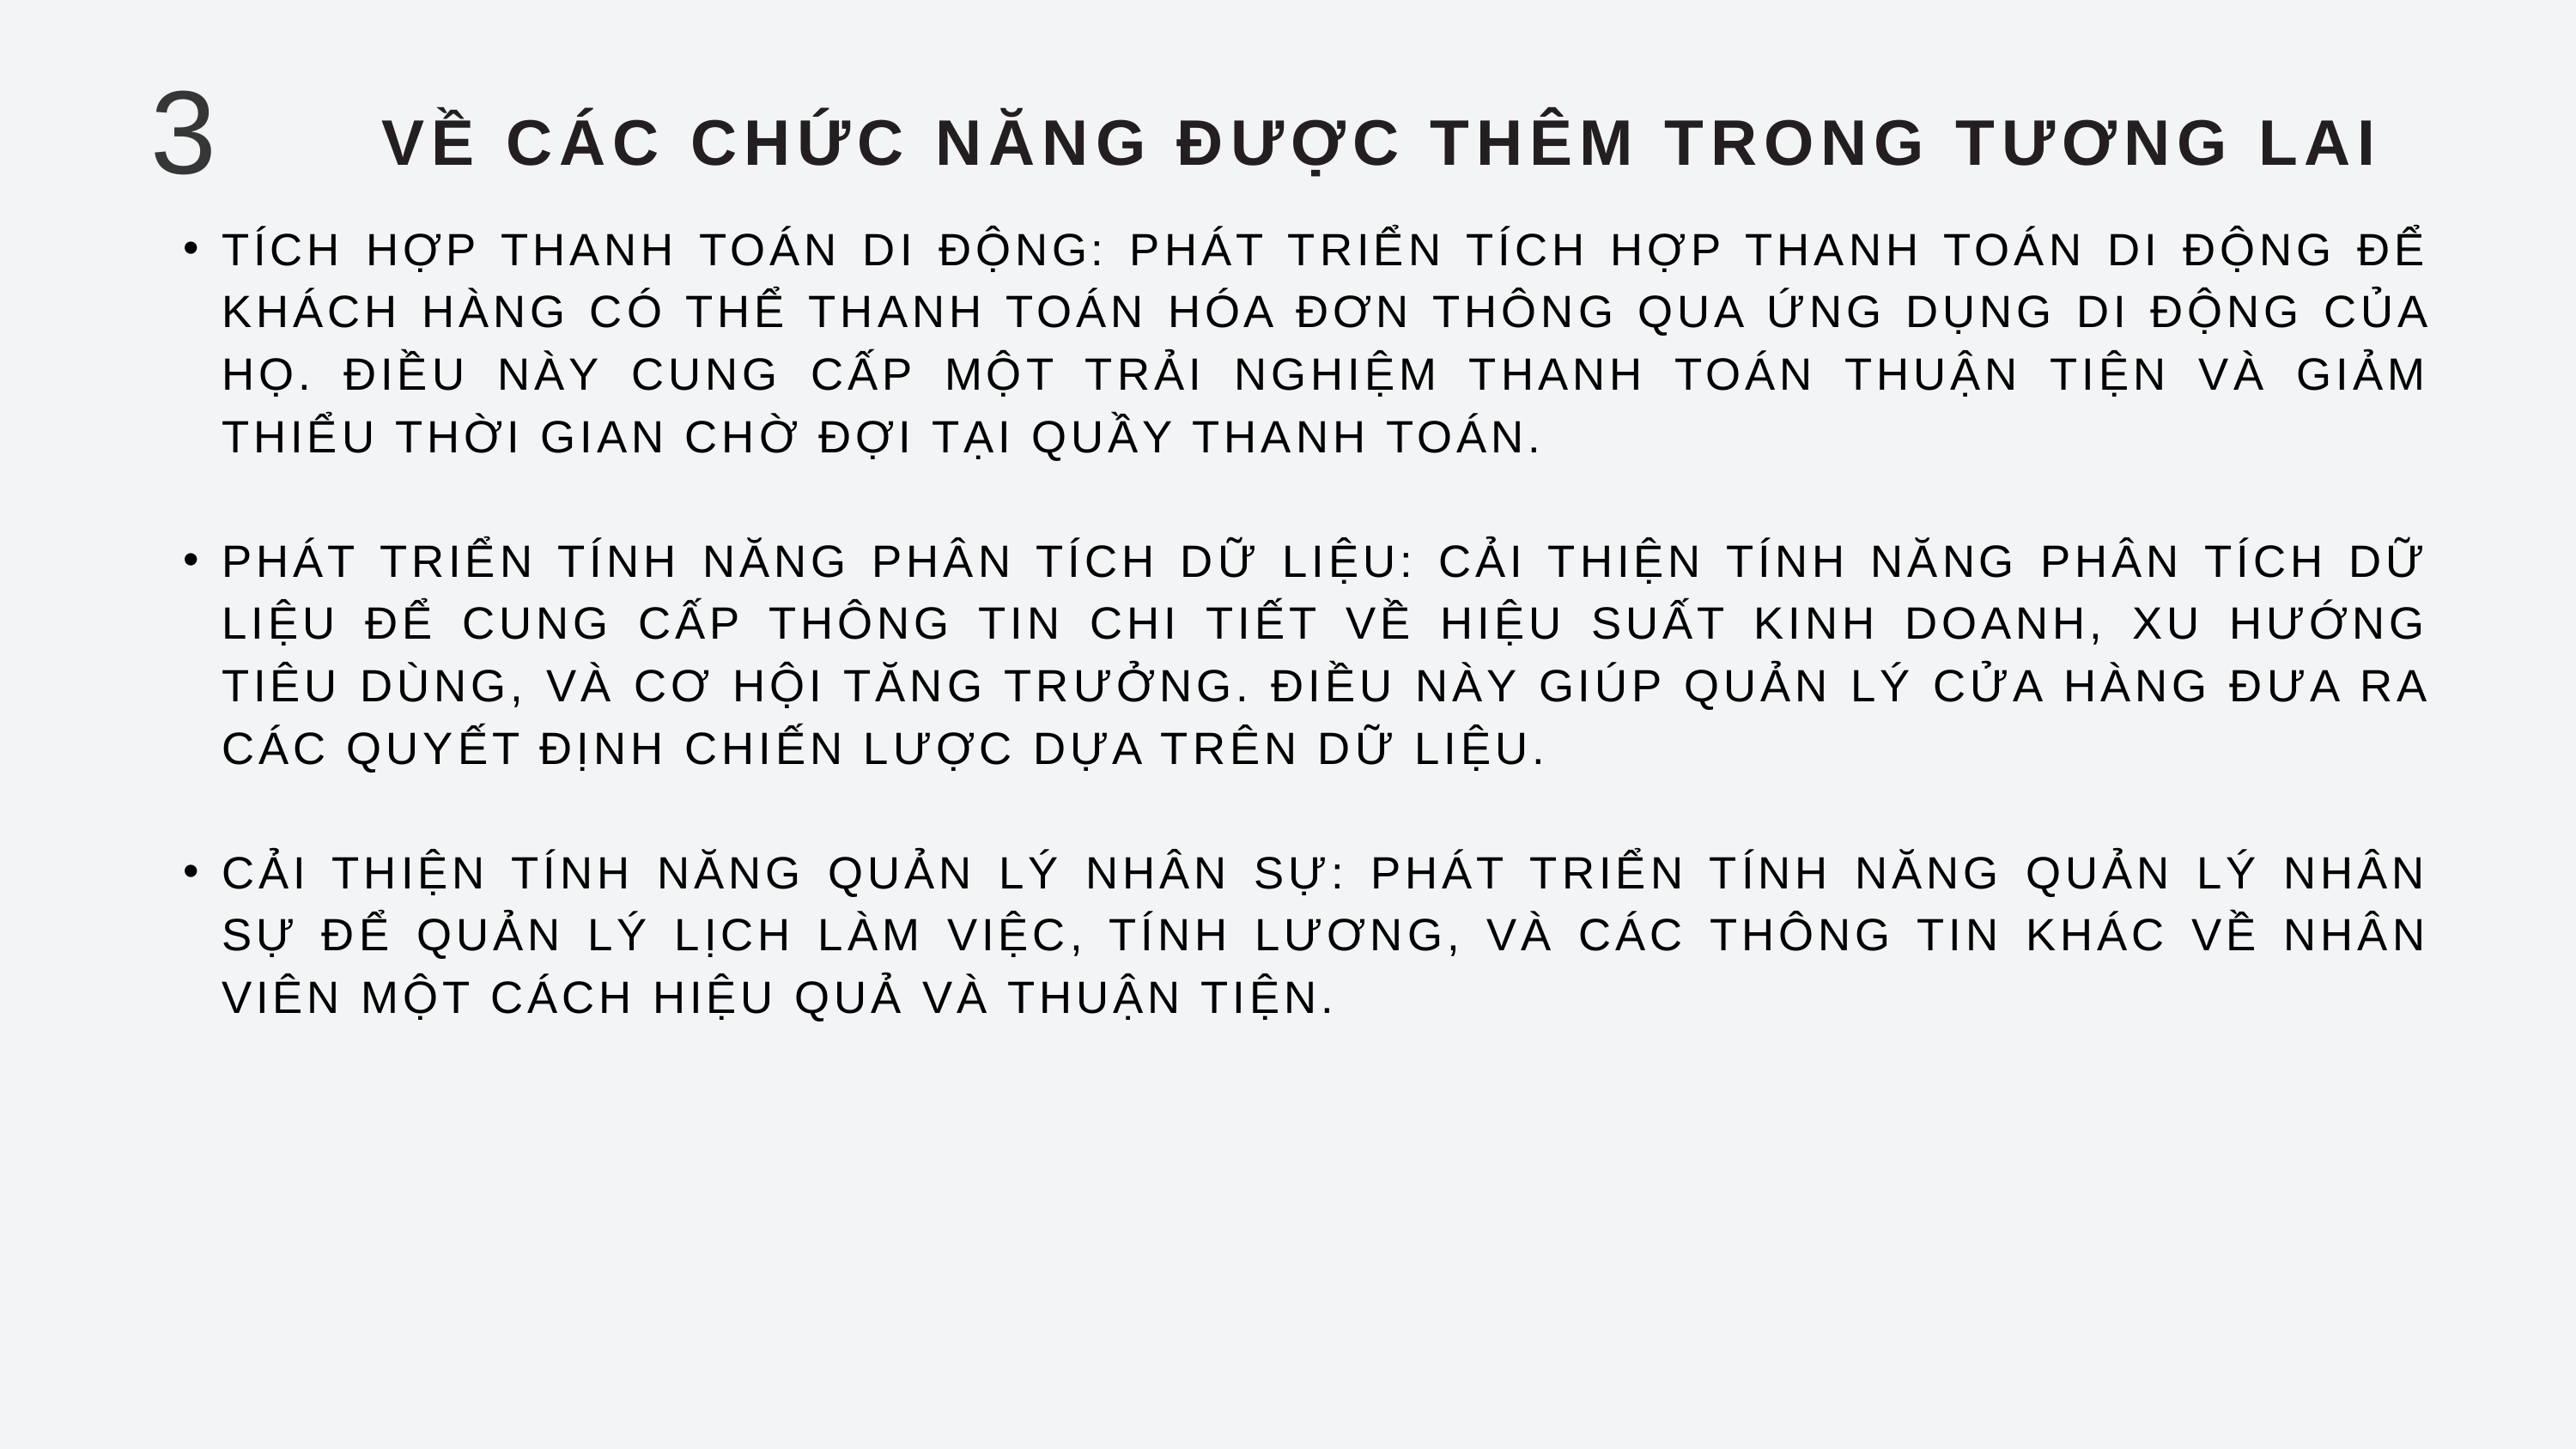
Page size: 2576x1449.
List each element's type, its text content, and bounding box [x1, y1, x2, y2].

text_box VỀ CÁC CHỨC NĂNG ĐƯỢC THÊM TRONG TƯƠNG LAI [381, 82, 2501, 179]
text_box 3 [81, 54, 287, 197]
text_box TÍCH HỢP THANH TOÁN DI ĐỘNG: PHÁT TRIỂN TÍCH HỢP THANH TOÁN DI ĐỘNG ĐỂ KHÁCH HÀNG CÓ THỂ THANH TOÁN HÓA ĐƠN THÔNG QUA ỨNG DỤNG DI ĐỘNG CỦA HỌ. ĐIỀU NÀY CUNG CẤP MỘT TRẢI NGHIỆM THANH TOÁN THUẬN TIỆN VÀ GIẢM THIỂU THỜI GIAN CHỜ ĐỢI TẠI QUẦY THANH TOÁN. PHÁT TRIỂN TÍNH NĂNG PHÂN TÍCH DỮ LIỆU: CẢI THIỆN TÍNH NĂNG PHÂN TÍCH DỮ LIỆU ĐỂ CUNG CẤP THÔNG TIN CHI TIẾT VỀ HIỆU SUẤT KINH DOANH, XU HƯỚNG TIÊU DÙNG, VÀ CƠ HỘI TĂNG TRƯỞNG. ĐIỀU NÀY GIÚP QUẢN LÝ CỬA HÀNG ĐƯA RA CÁC QUYẾT ĐỊNH CHIẾN LƯỢC DỰA TRÊN DỮ LIỆU. CẢI THIỆN TÍNH NĂNG QUẢN LÝ NHÂN SỰ: PHÁT TRIỂN TÍNH NĂNG QUẢN LÝ NHÂN SỰ ĐỂ QUẢN LÝ LỊCH LÀM VIỆC, TÍNH LƯƠNG, VÀ CÁC THÔNG TIN KHÁC VỀ NHÂN VIÊN MỘT CÁCH HIỆU QUẢ VÀ THUẬN TIỆN. [144, 212, 2432, 1022]
